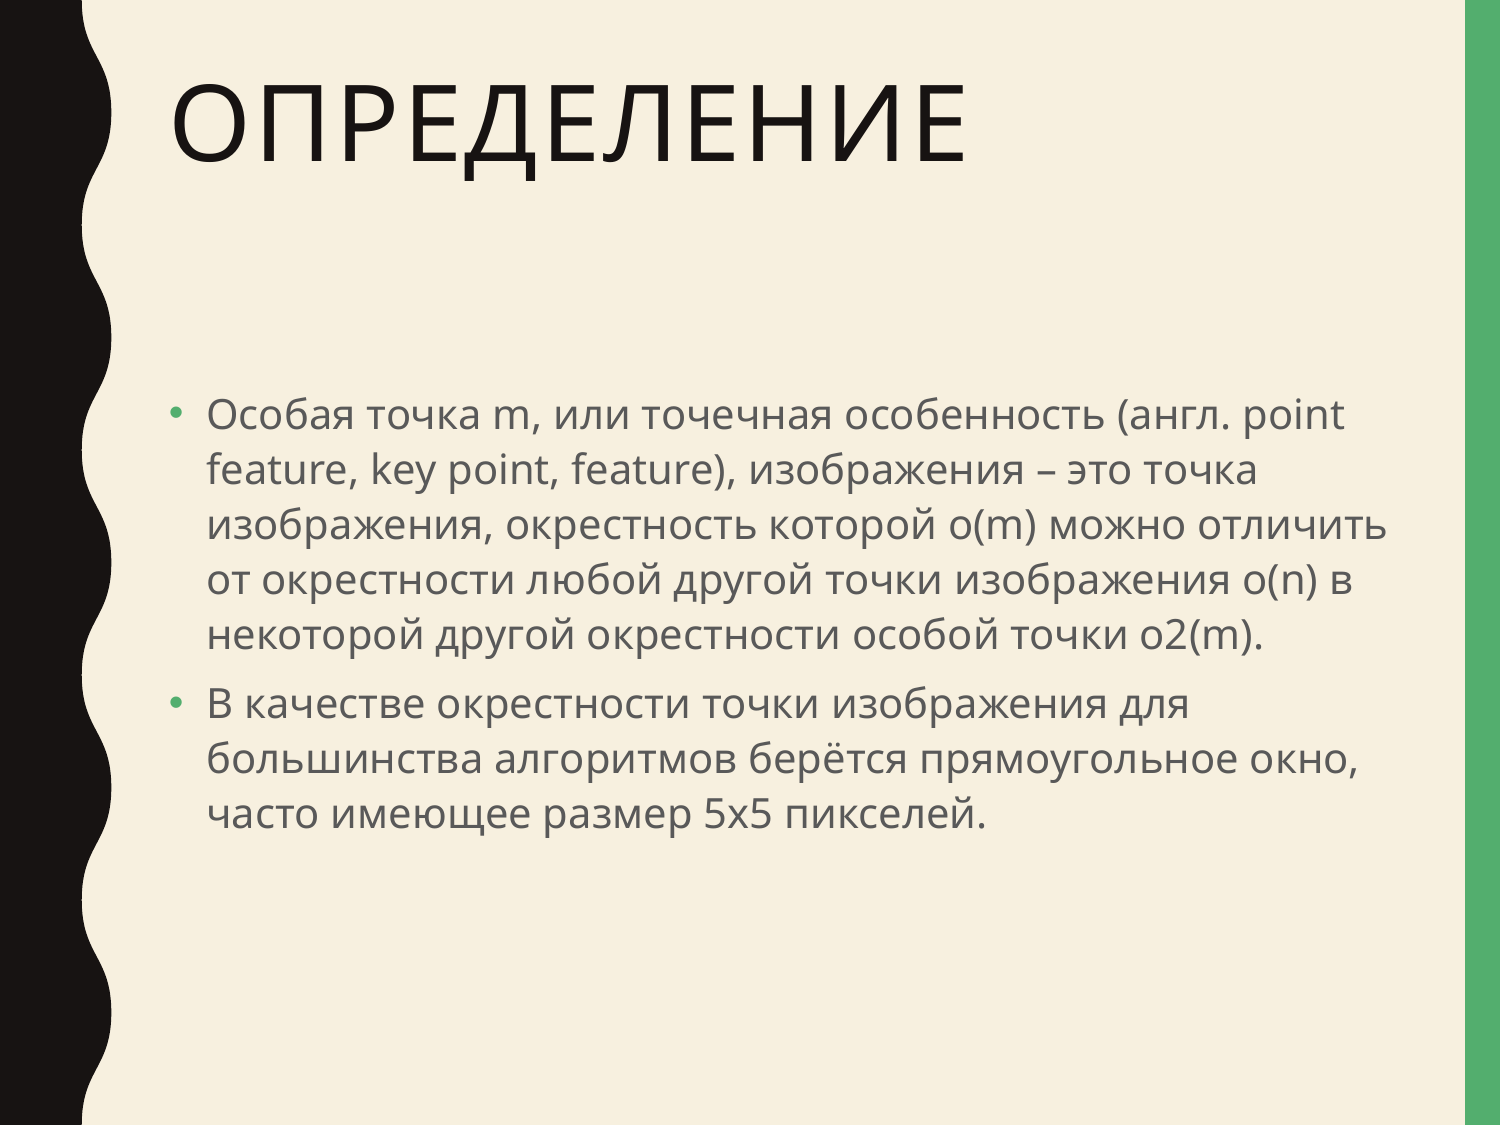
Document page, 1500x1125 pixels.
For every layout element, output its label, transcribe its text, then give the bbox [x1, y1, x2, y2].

title Определение [154, 62, 1407, 308]
list Особая точка m, или точечная особенность (англ. point feature, key point, feature), изображения – это точка изображения, окрестность которой o(m) можно отличить от окрестности любой другой точки изображения o(n) в некоторой другой окрестности особой точки o2(m). В качестве окрестности точки изображения для большинства алгоритмов берётся прямоугольное окно, часто имеющее размер 5x5 пикселей. [154, 375, 1407, 965]
